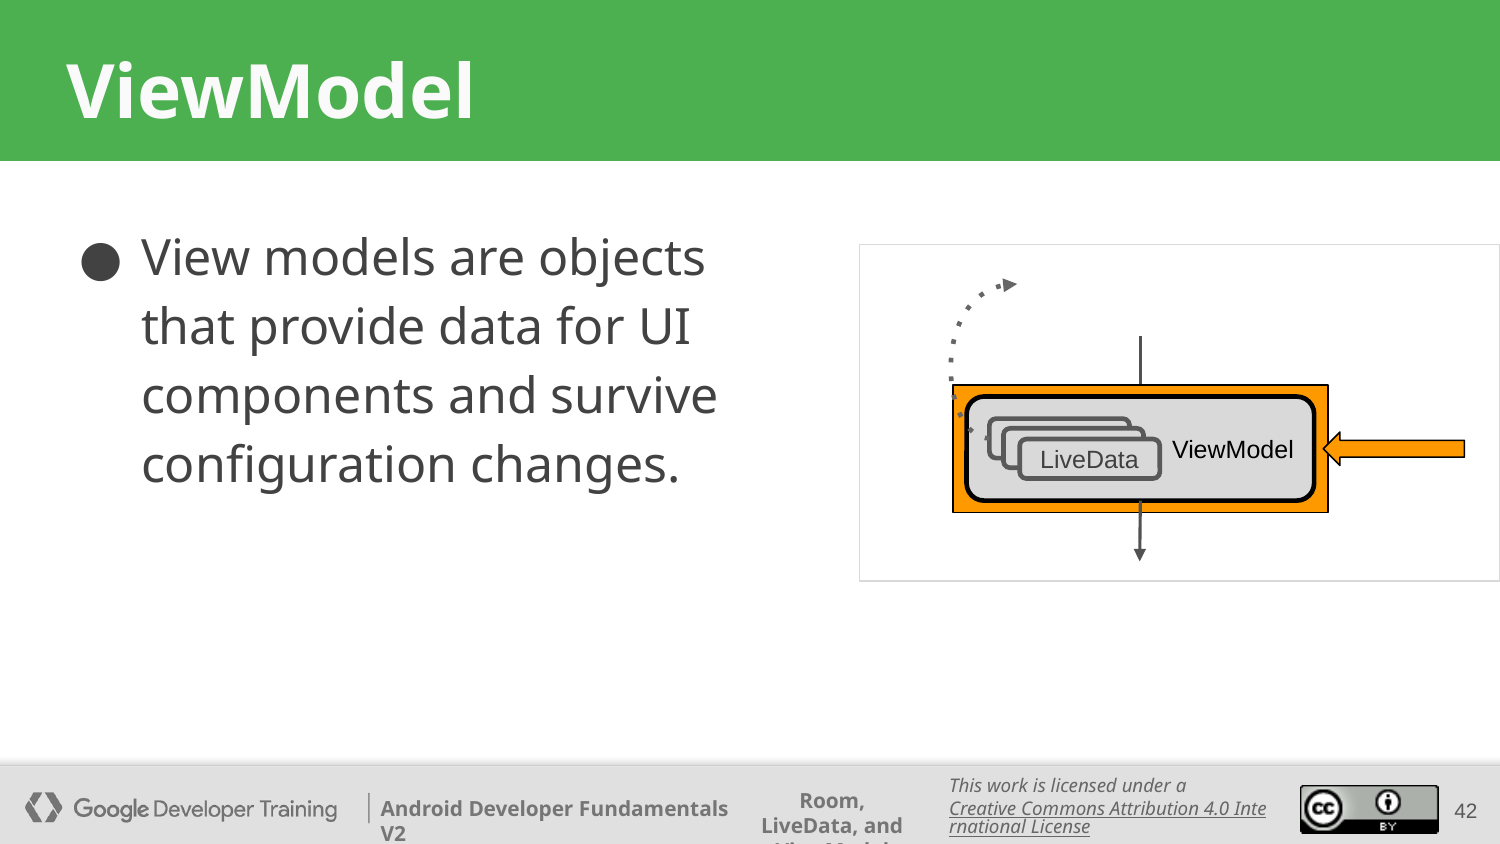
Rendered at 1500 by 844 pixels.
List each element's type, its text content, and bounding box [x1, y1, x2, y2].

list View models are objects that provide data for UI components and survive configuration changes. [51, 156, 802, 740]
slide_number ‹#› [1402, 777, 1493, 842]
title ViewModel [51, 28, 1449, 122]
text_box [952, 283, 1465, 562]
text_box [859, 244, 1500, 582]
picture [0, 161, 1500, 844]
